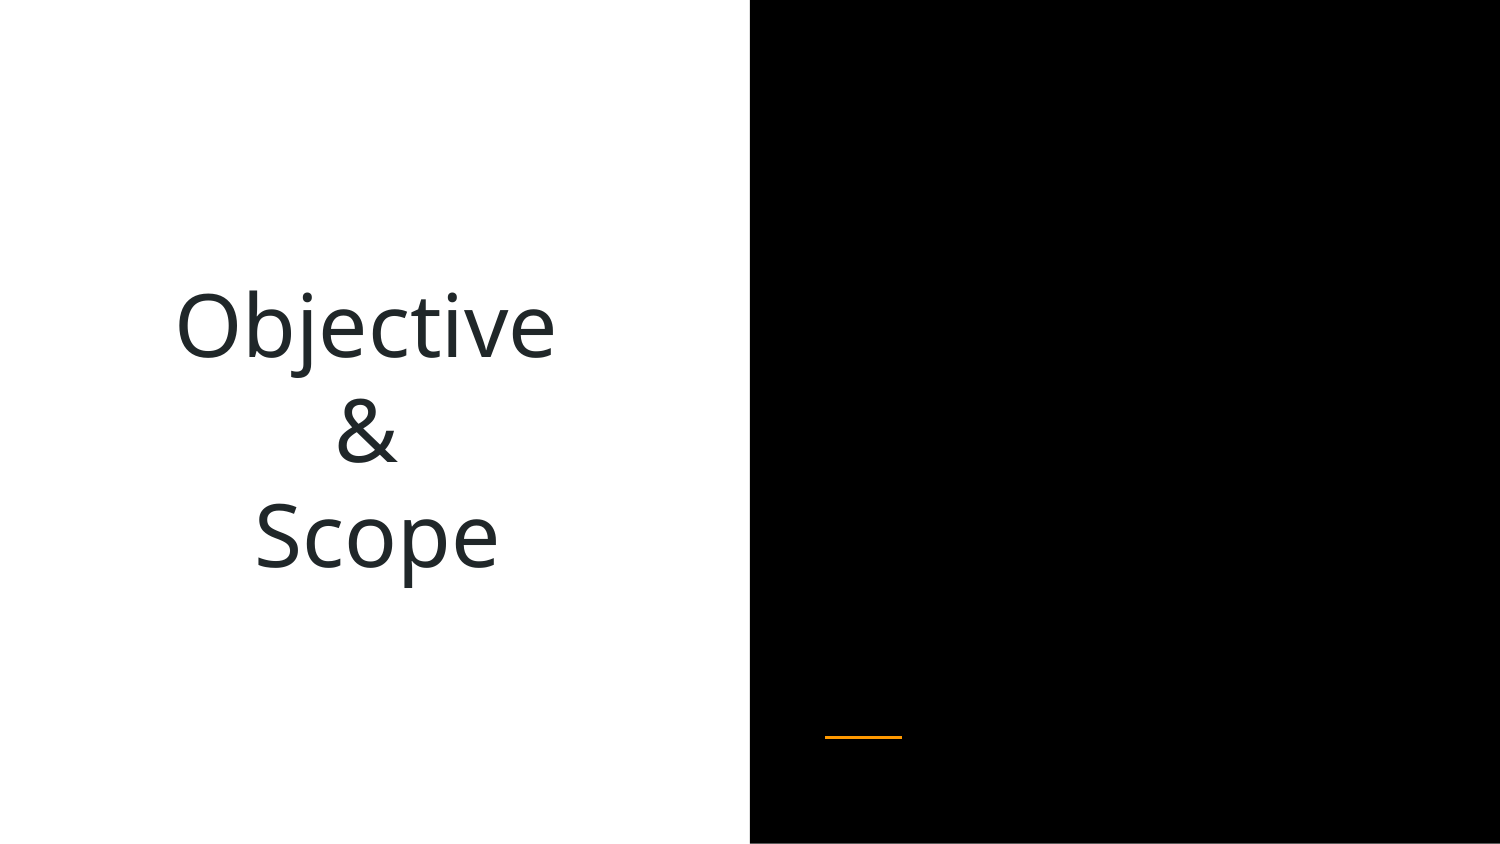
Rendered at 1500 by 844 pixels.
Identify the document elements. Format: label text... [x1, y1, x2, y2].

title Objective & Scope [45, 352, 710, 600]
